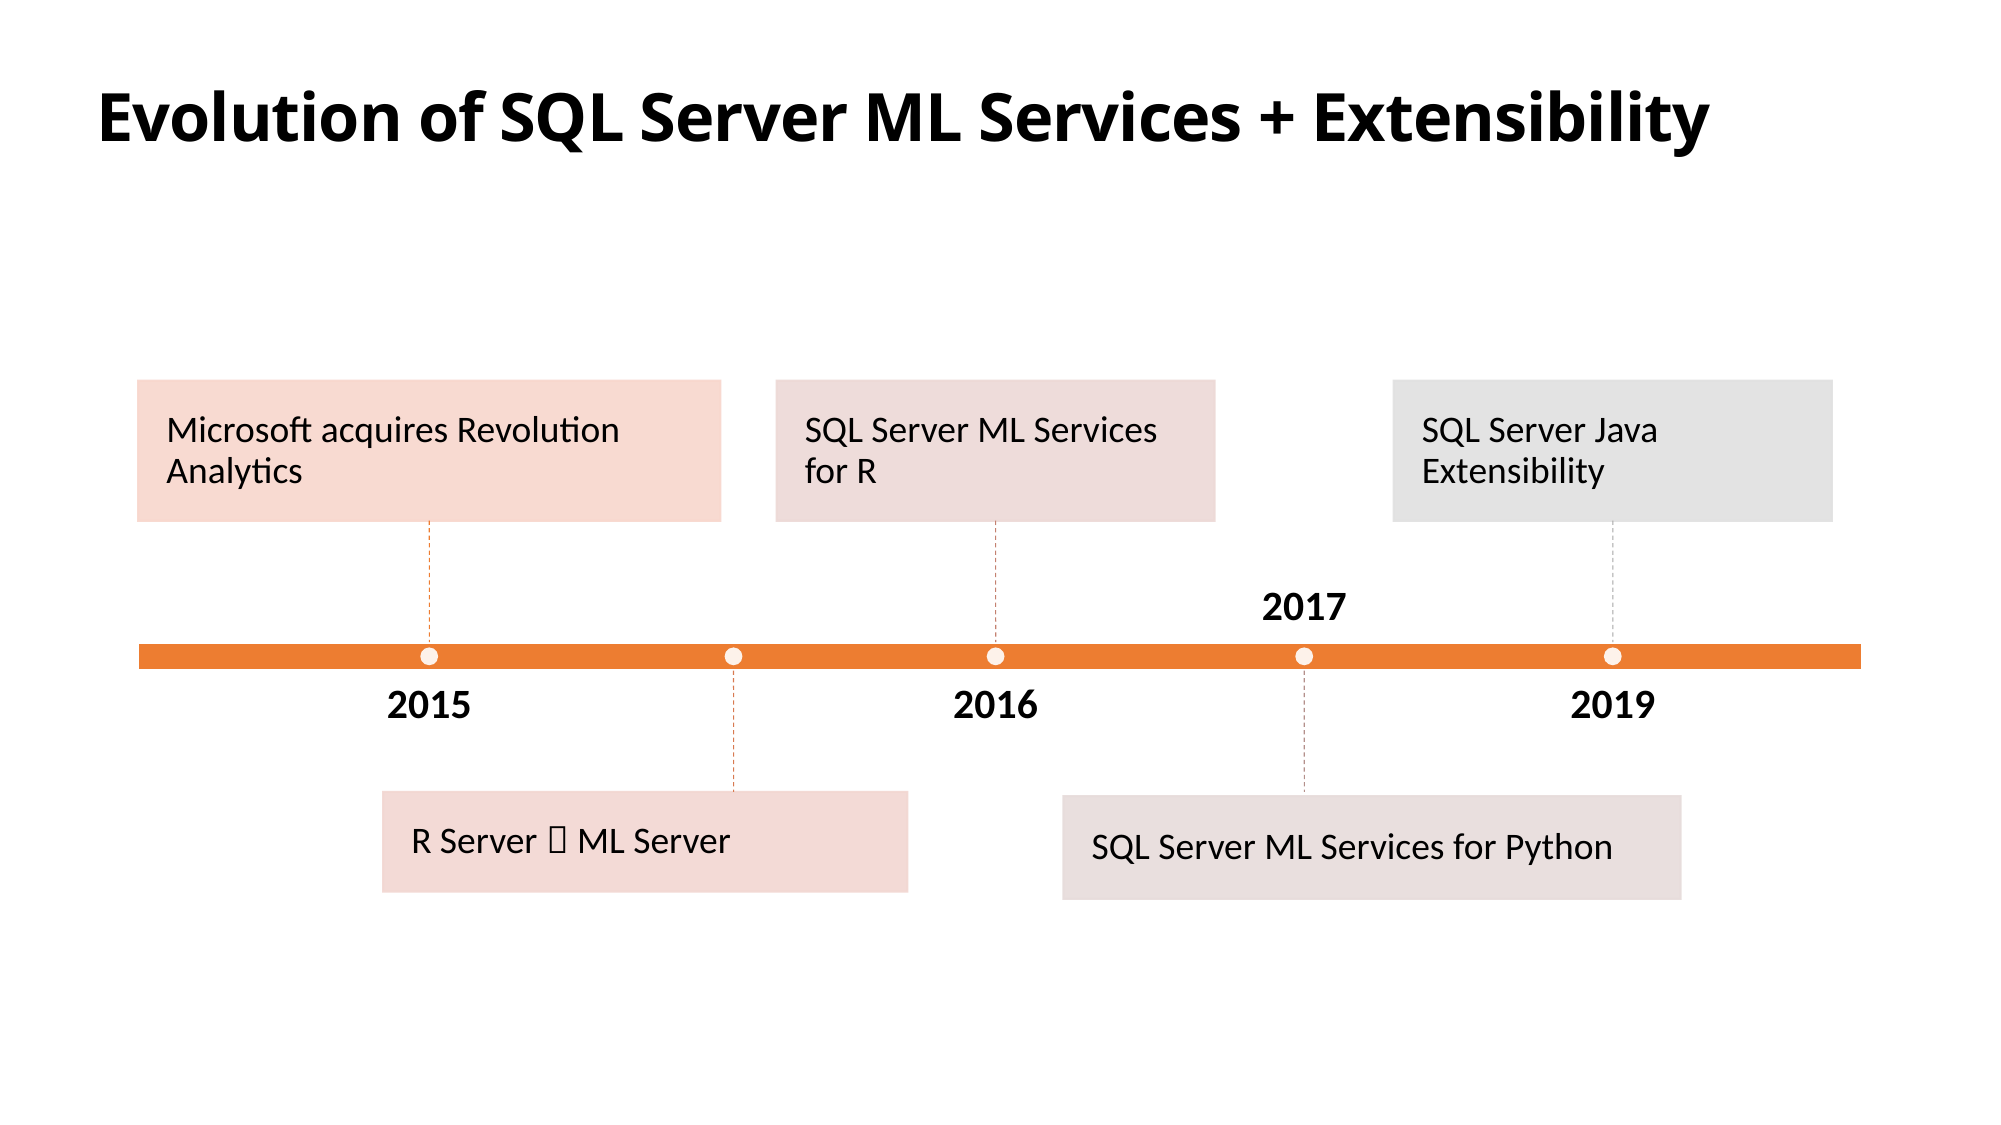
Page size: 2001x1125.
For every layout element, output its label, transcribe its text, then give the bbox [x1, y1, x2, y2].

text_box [137, 380, 1863, 900]
title Evolution of SQL Server ML Services + Extensibility [96, 75, 1904, 156]
